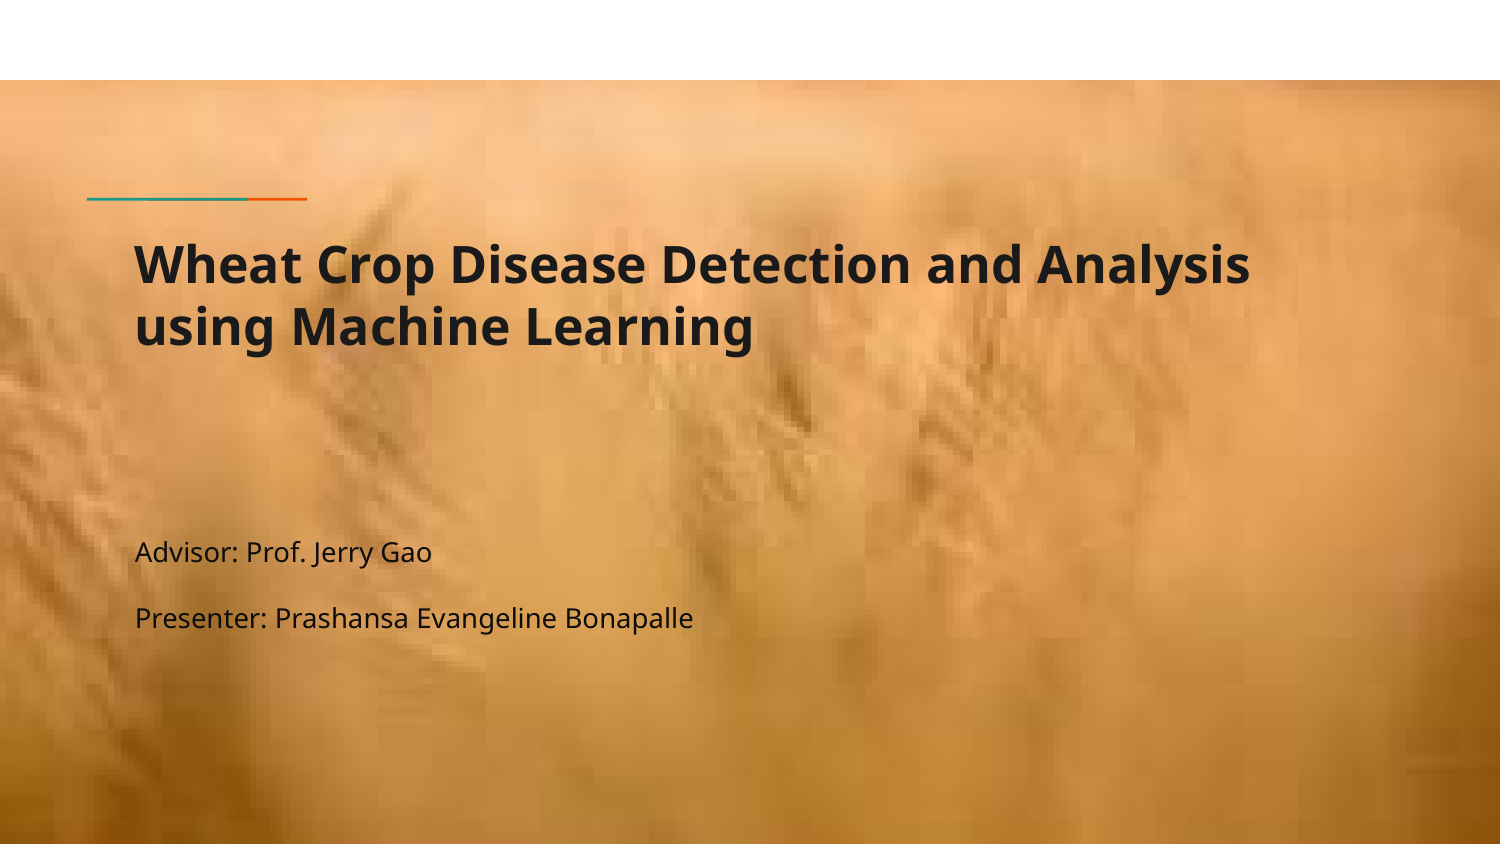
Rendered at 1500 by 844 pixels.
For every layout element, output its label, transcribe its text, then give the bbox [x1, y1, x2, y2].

title Wheat Crop Disease Detection and Analysis using Machine Learning [119, 216, 1381, 366]
picture [0, 80, 1500, 844]
subtitle Advisor: Prof. Jerry Gao Presenter: Prashansa Evangeline Bonapalle [119, 520, 1405, 697]
